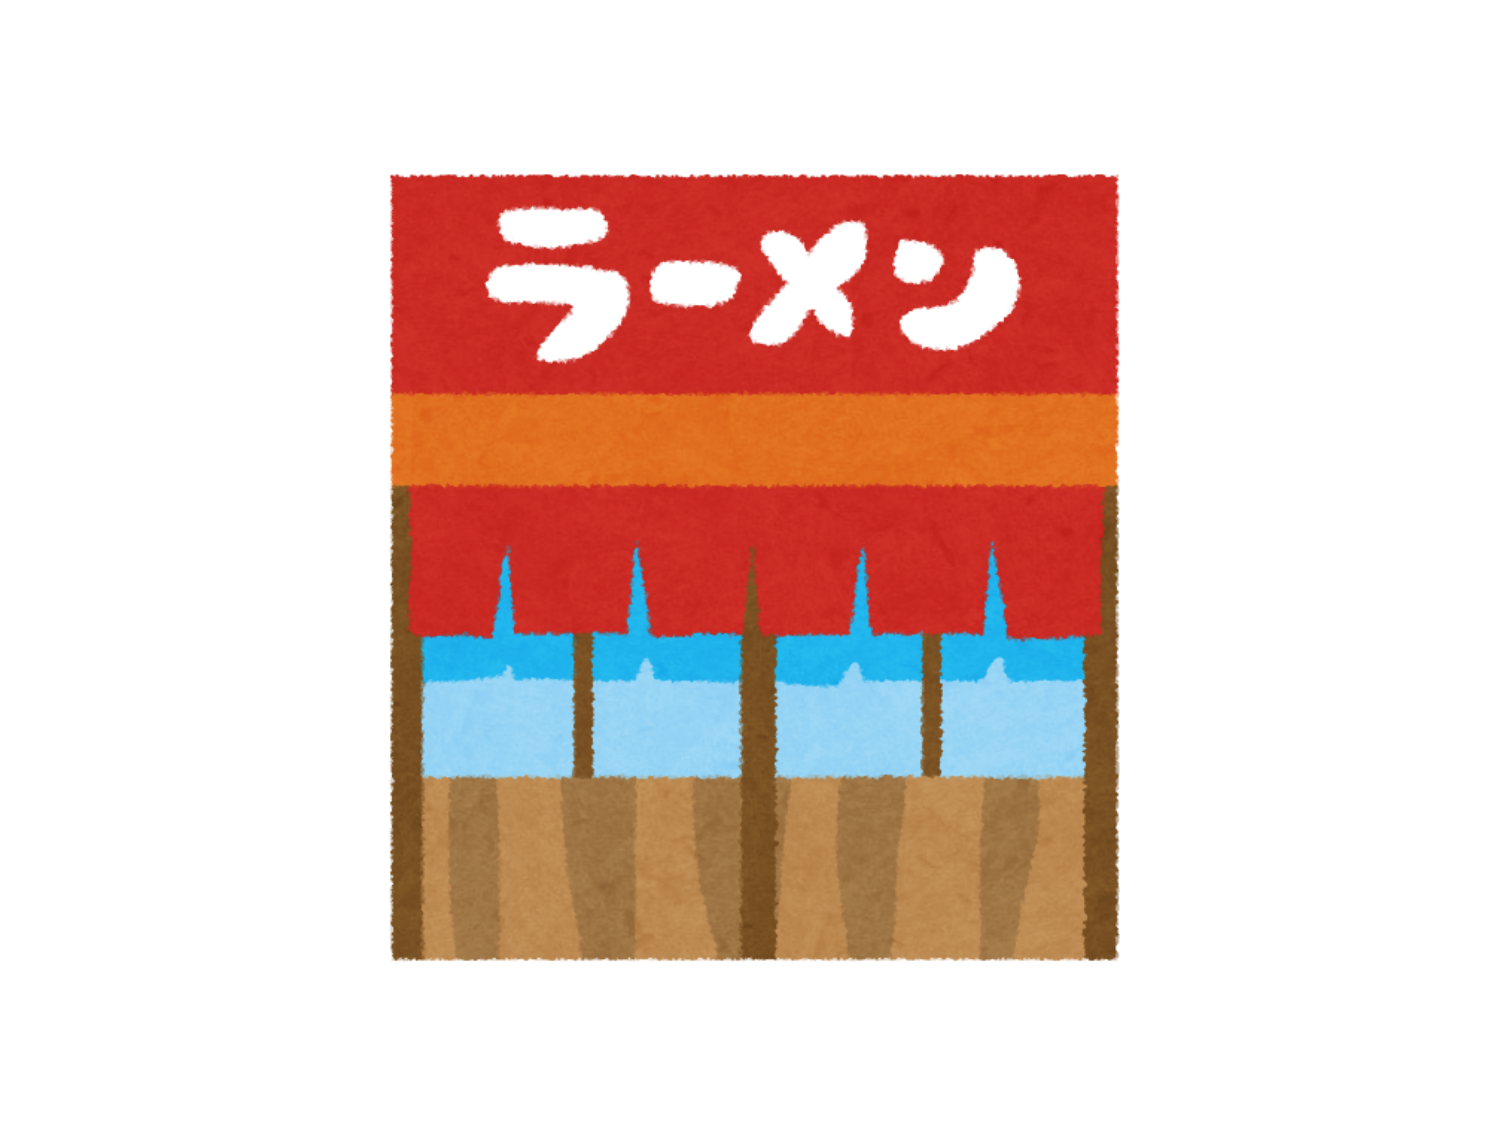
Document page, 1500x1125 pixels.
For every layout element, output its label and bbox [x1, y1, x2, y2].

picture [337, 149, 1151, 1028]
